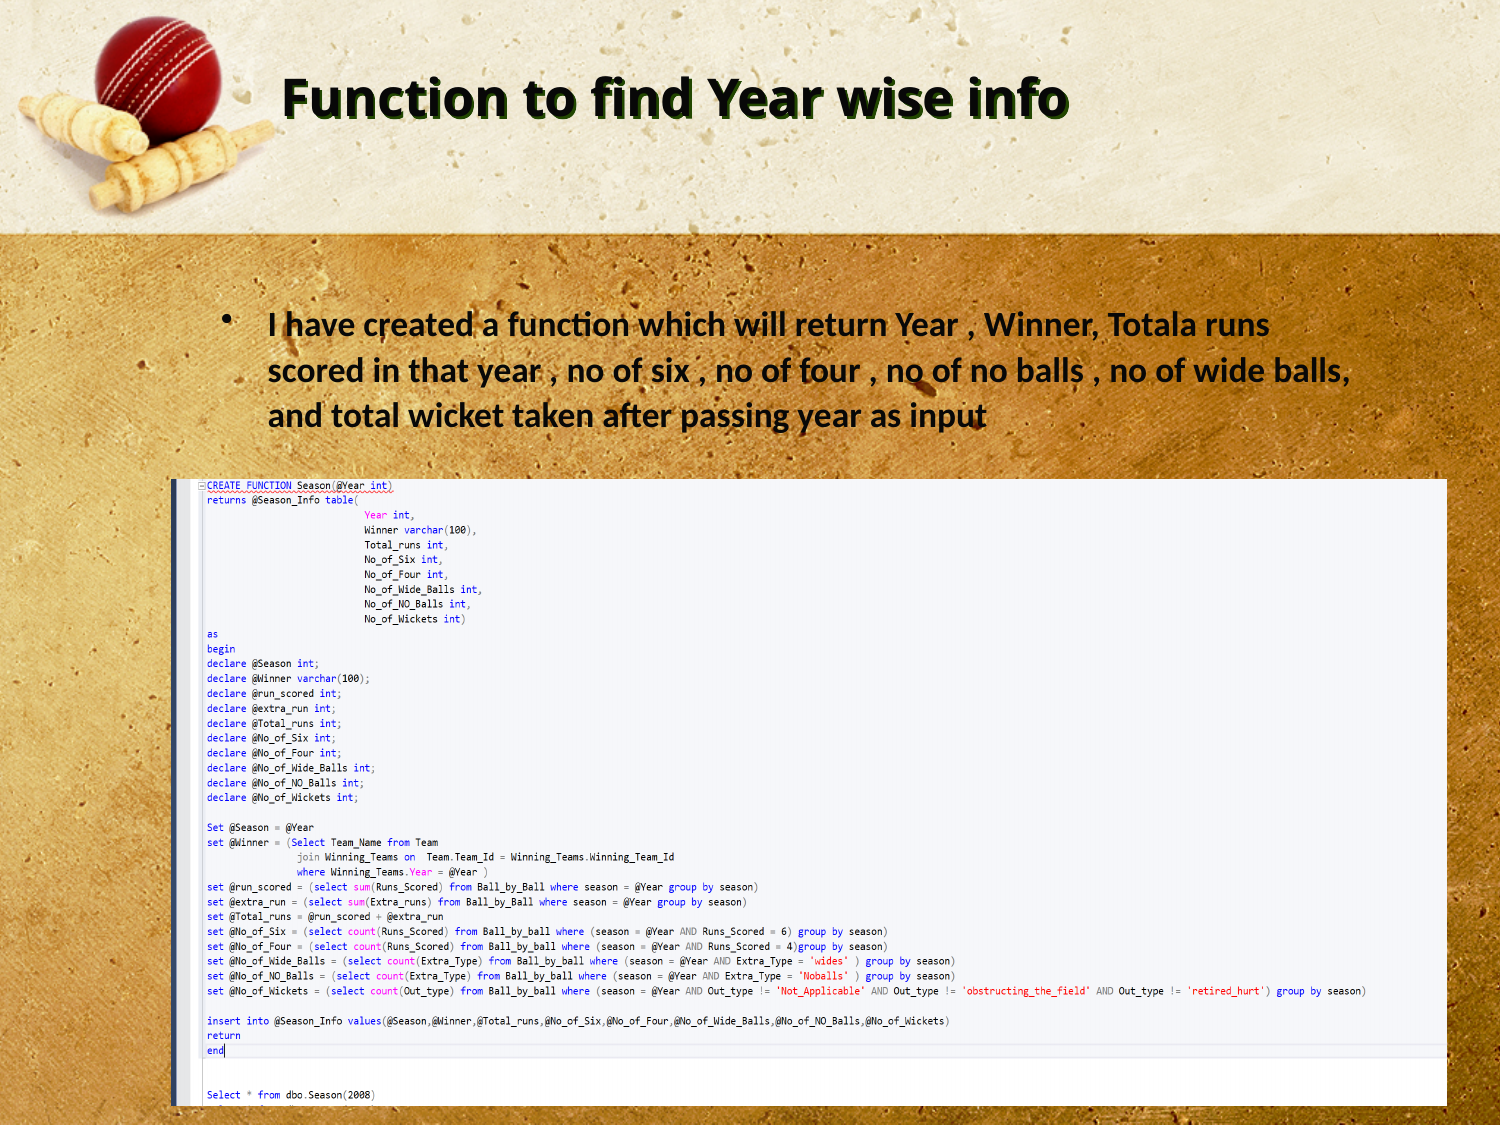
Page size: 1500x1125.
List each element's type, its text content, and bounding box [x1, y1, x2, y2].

picture [0, 0, 1500, 1125]
title Function to find Year wise info [265, 42, 1424, 150]
list I have created a function which will return Year , Winner, Totala runs scored in that year , no of six , no of four , no of no balls , no of wide balls, and total wicket taken after passing year as input [111, 290, 1389, 1071]
